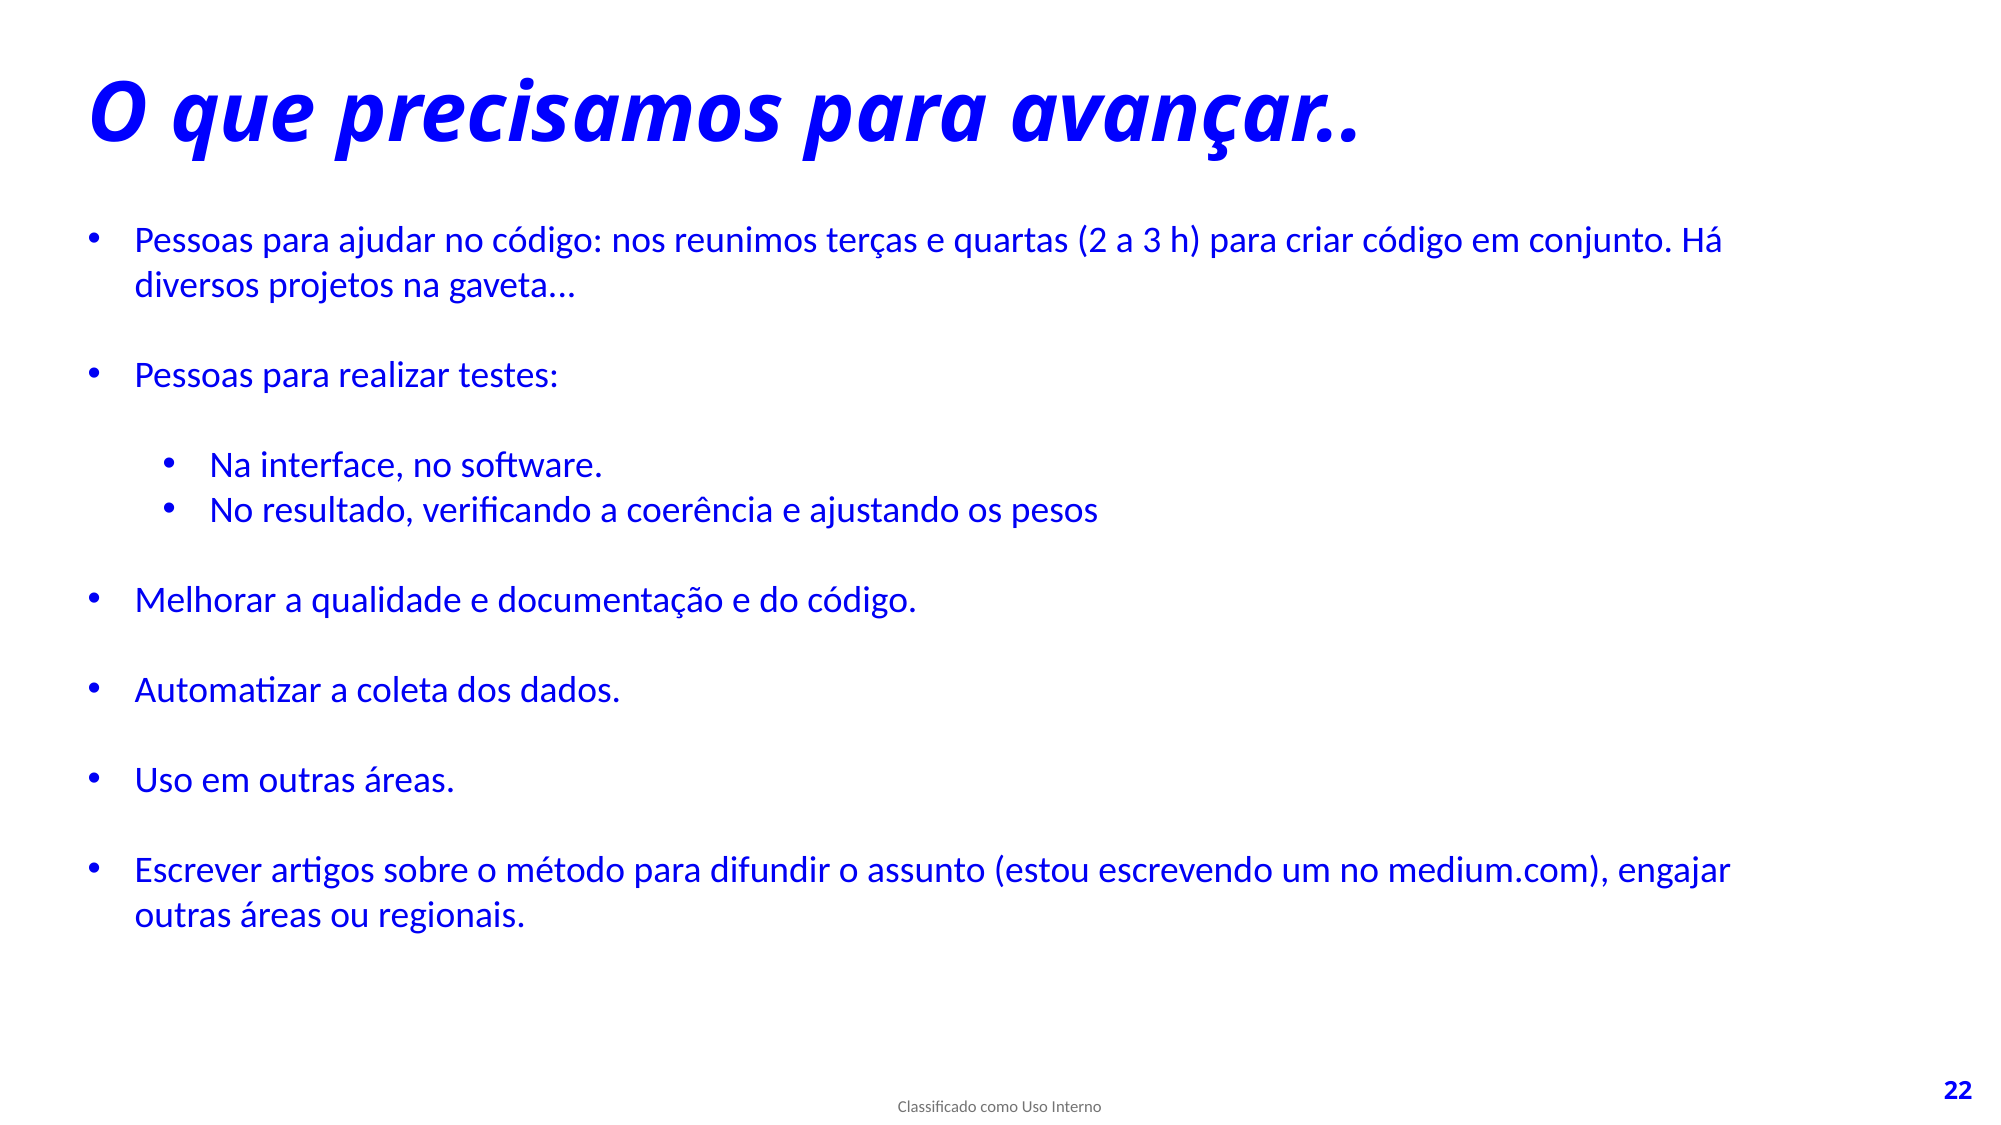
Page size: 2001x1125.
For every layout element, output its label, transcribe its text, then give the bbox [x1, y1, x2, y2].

text_box Pessoas para ajudar no código: nos reunimos terças e quartas (2 a 3 h) para criar código em conjunto. Há diversos projetos na gaveta... Pessoas para realizar testes: Na interface, no software. No resultado, verificando a coerência e ajustando os pesos Melhorar a qualidade e documentação e do código. Automatizar a coleta dos dados. Uso em outras áreas. Escrever artigos sobre o método para difundir o assunto (estou escrevendo um no medium.com), engajar outras áreas ou regionais. [72, 207, 1753, 1033]
list O que precisamos para avançar.. [72, 61, 1435, 171]
slide_number 22 [1900, 1066, 1988, 1110]
